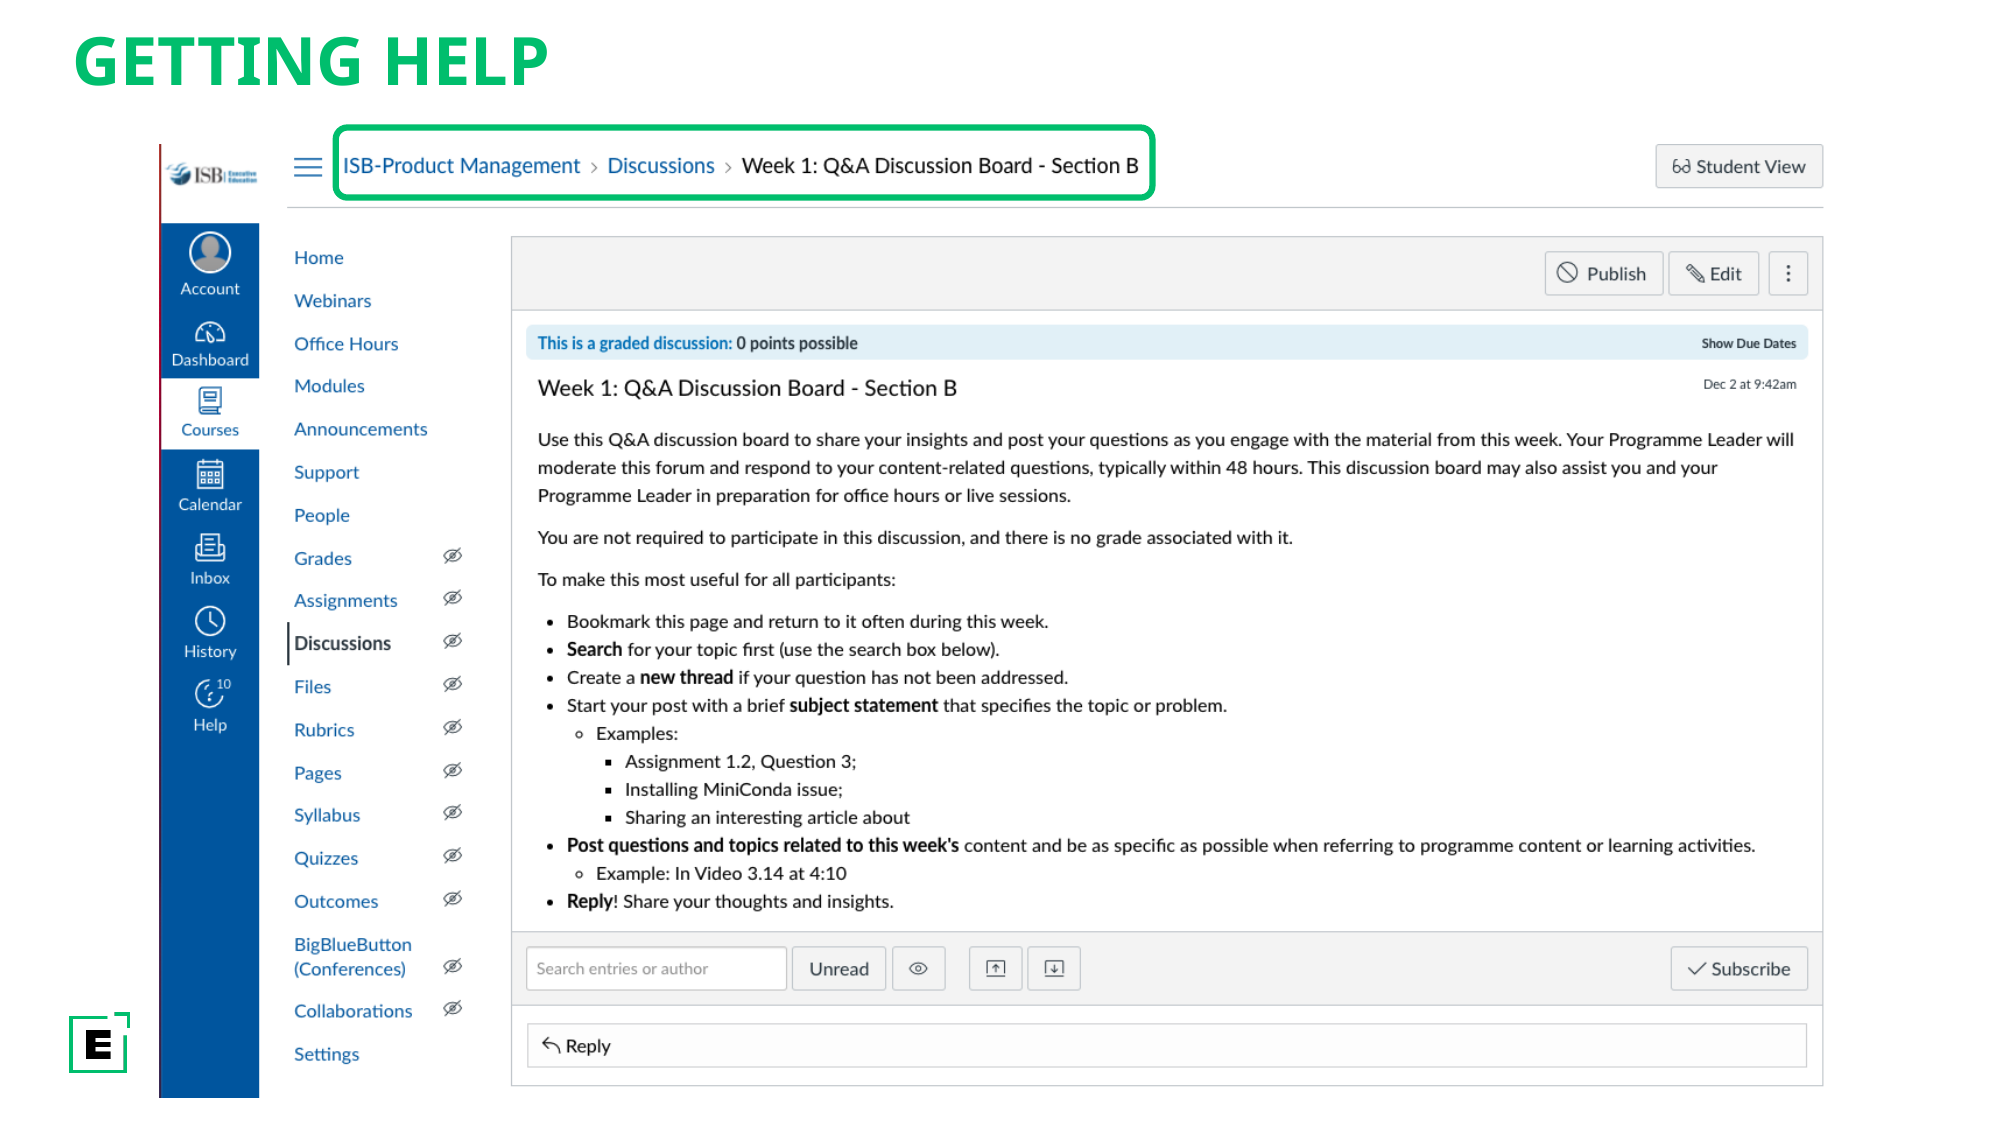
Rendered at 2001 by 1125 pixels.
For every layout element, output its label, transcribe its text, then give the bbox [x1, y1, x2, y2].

picture [159, 144, 1841, 1098]
title GETTING HELP [70, 0, 957, 154]
picture [69, 1012, 130, 1073]
text_box [334, 126, 1154, 144]
